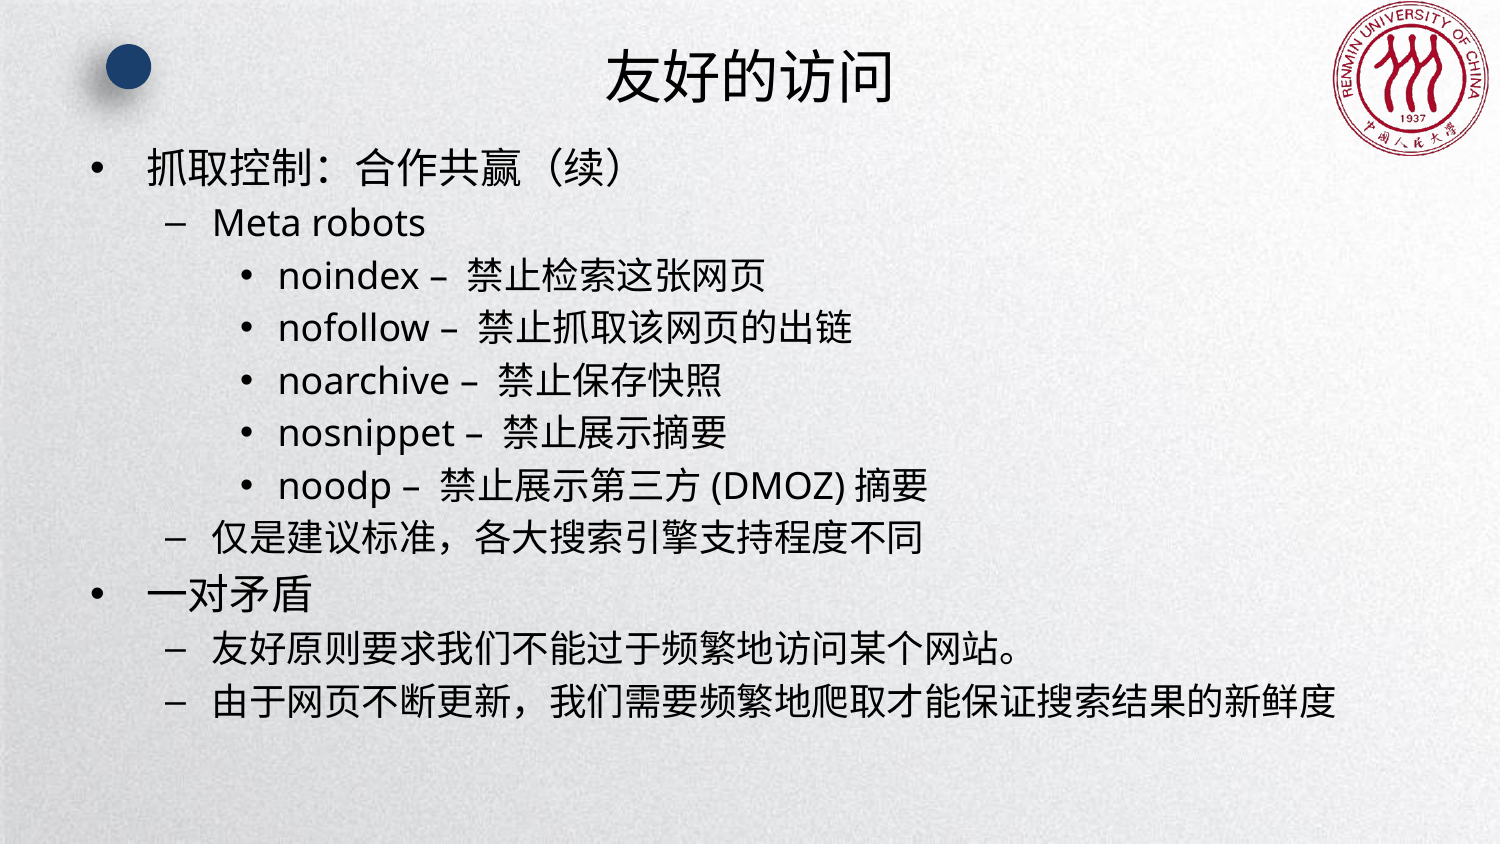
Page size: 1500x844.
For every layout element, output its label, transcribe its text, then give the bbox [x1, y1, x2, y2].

list 抓取控制：合作共赢（续） Meta robots noindex – 禁止检索这张网页 nofollow – 禁止抓取该网页的出链 noarchive – 禁止保存快照 nosnippet – 禁止展示摘要 noodp – 禁止展示第三方(DMOZ)摘要 仅是建议标准，各大搜索引擎支持程度不同 一对矛盾 友好原则要求我们不能过于频繁地访问某个网站。 由于网页不断更新，我们需要频繁地爬取才能保证搜索结果的新鲜度 [75, 134, 1425, 781]
title 友好的访问 [75, 33, 1425, 116]
picture [0, 0, 1500, 844]
